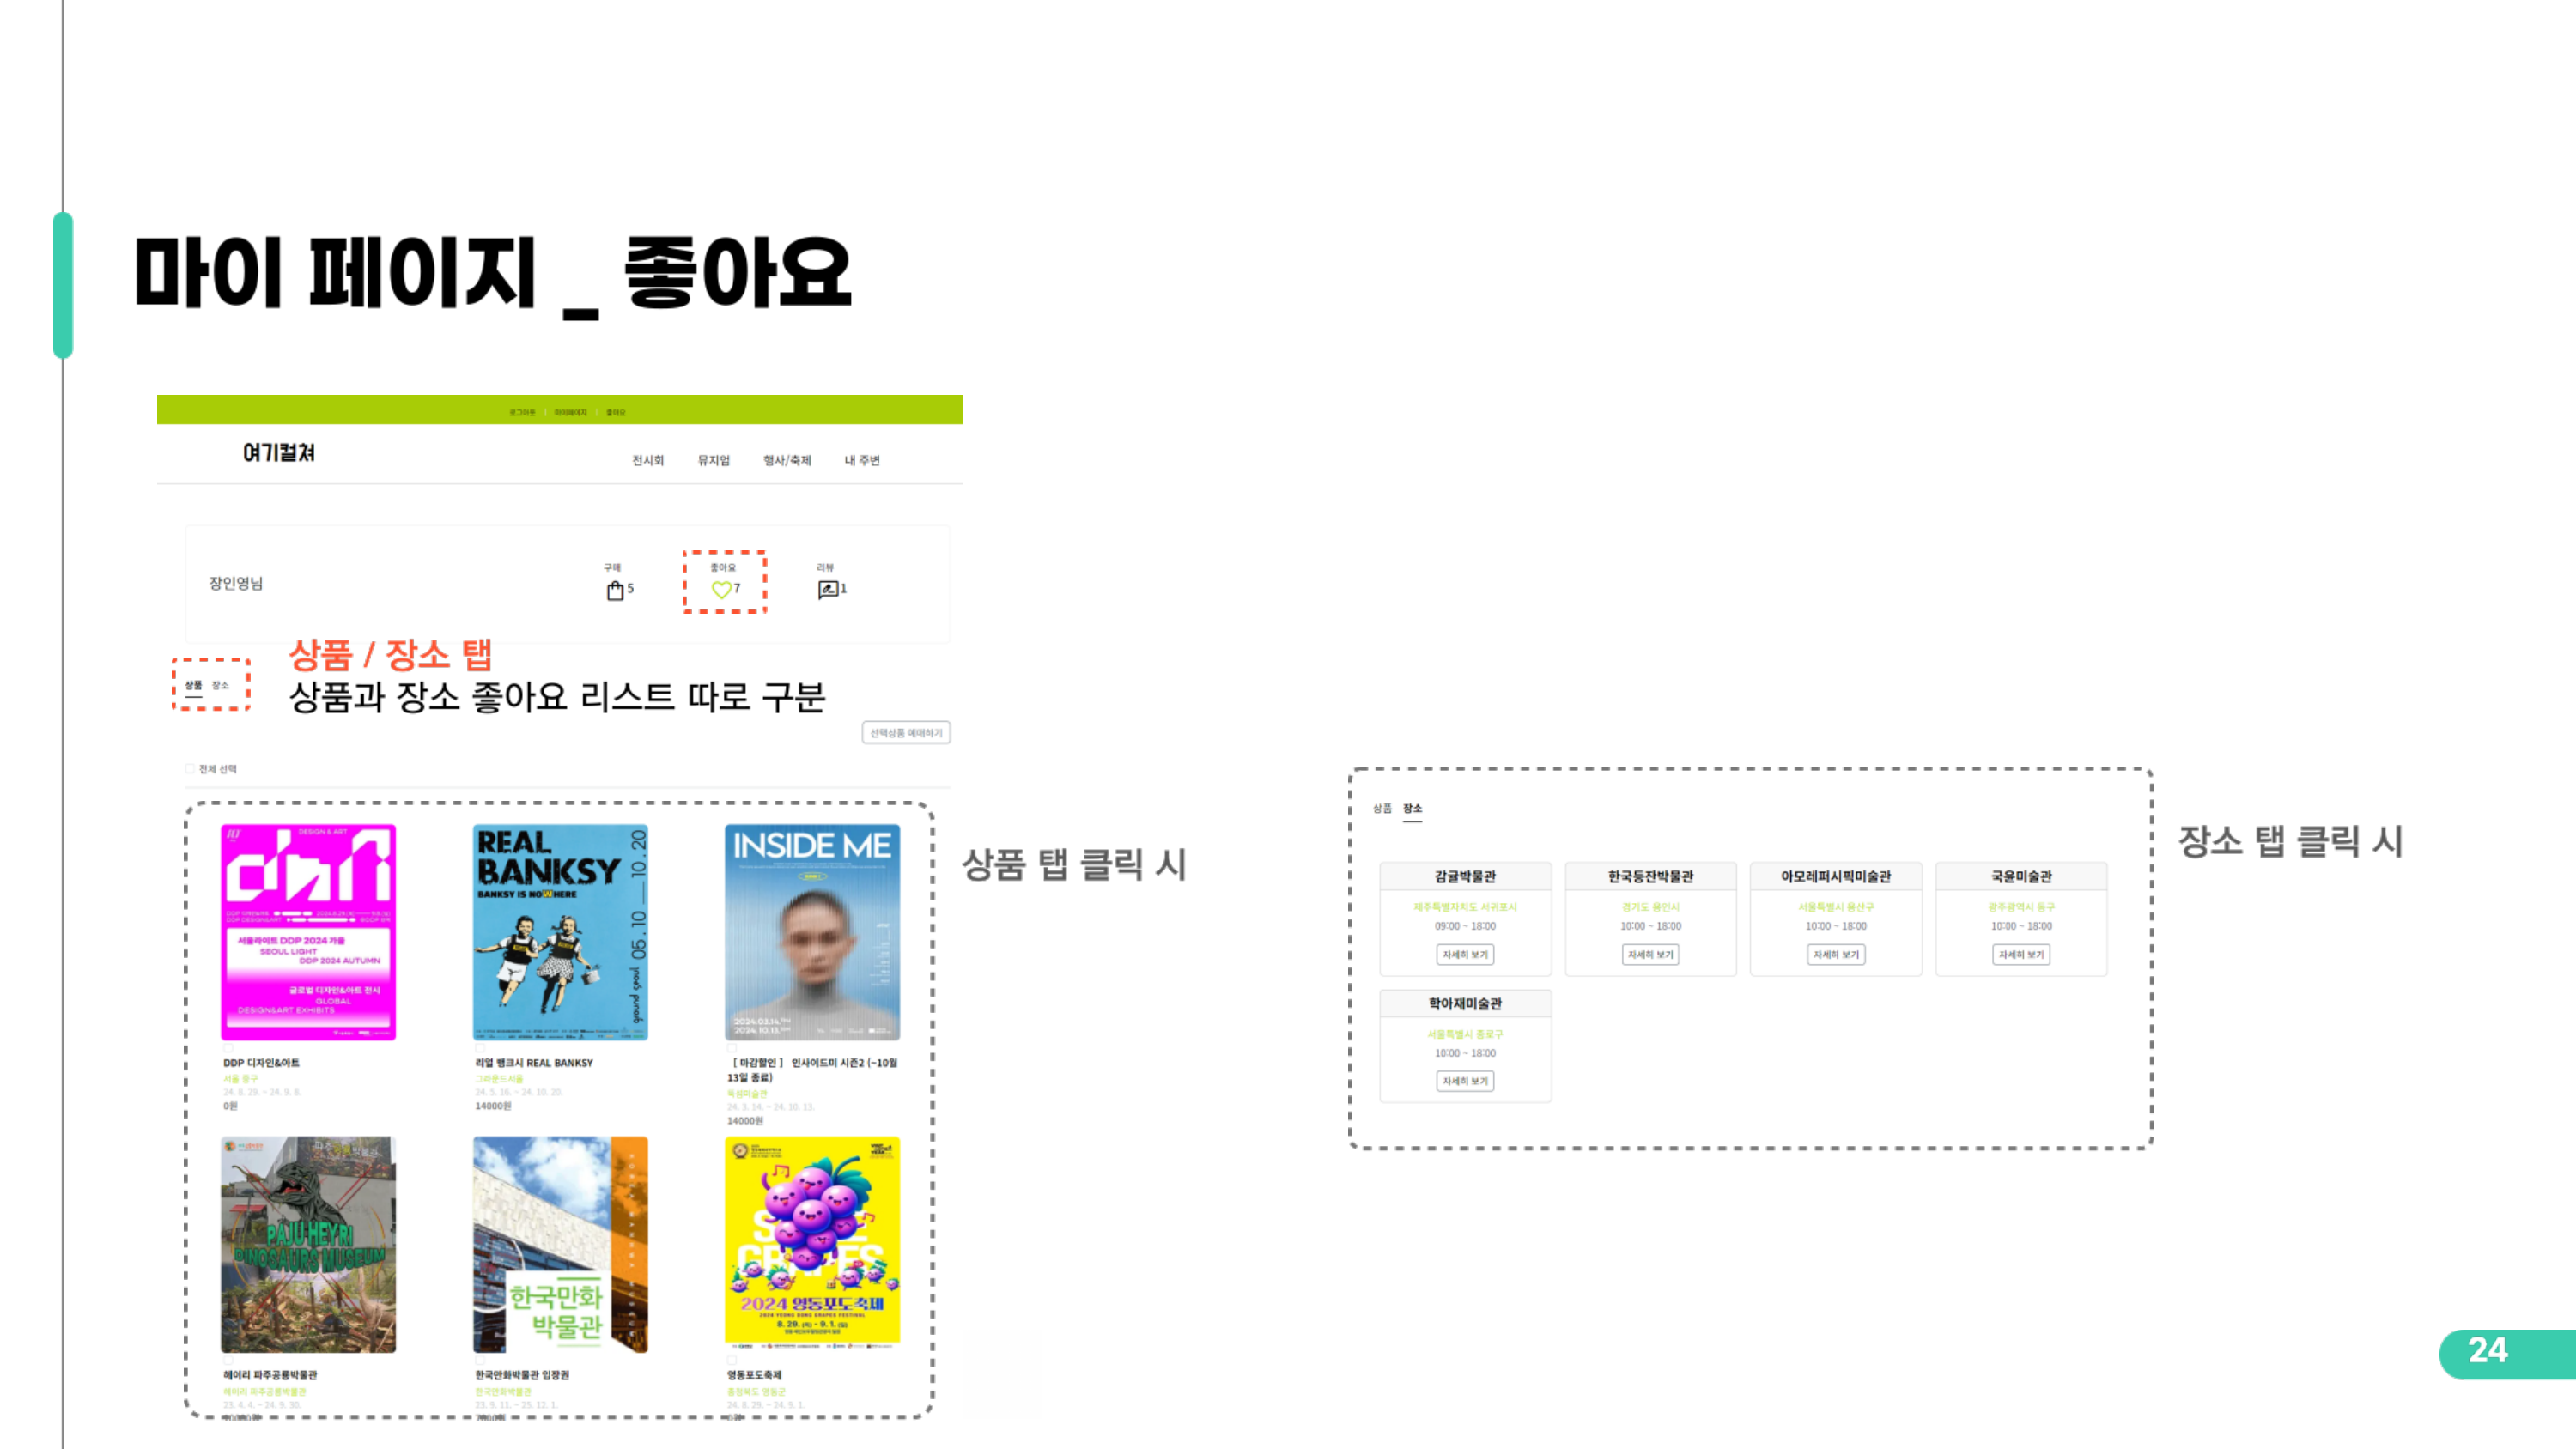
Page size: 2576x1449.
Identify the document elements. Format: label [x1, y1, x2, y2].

picture [0, 0, 1221, 1449]
picture [1348, 767, 2154, 1152]
picture [2167, 808, 2437, 949]
picture [2439, 1318, 2576, 1397]
